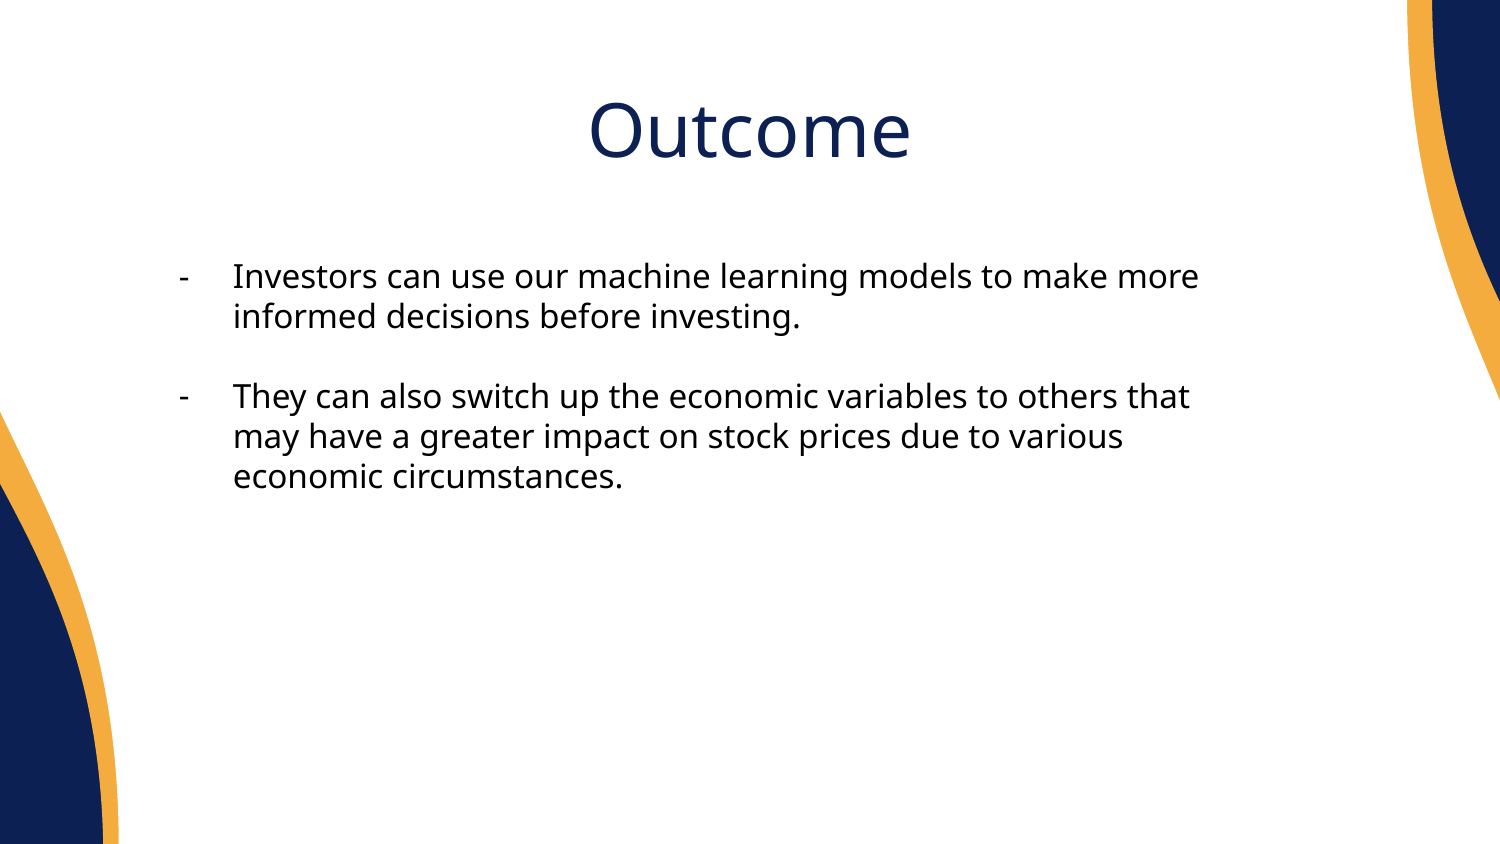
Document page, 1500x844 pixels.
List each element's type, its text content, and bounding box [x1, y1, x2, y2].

title Outcome [118, 87, 1382, 167]
text_box Investors can use our machine learning models to make more informed decisions before investing. They can also switch up the economic variables to others that may have a greater impact on stock prices due to various economic circumstances. [142, 240, 1280, 566]
